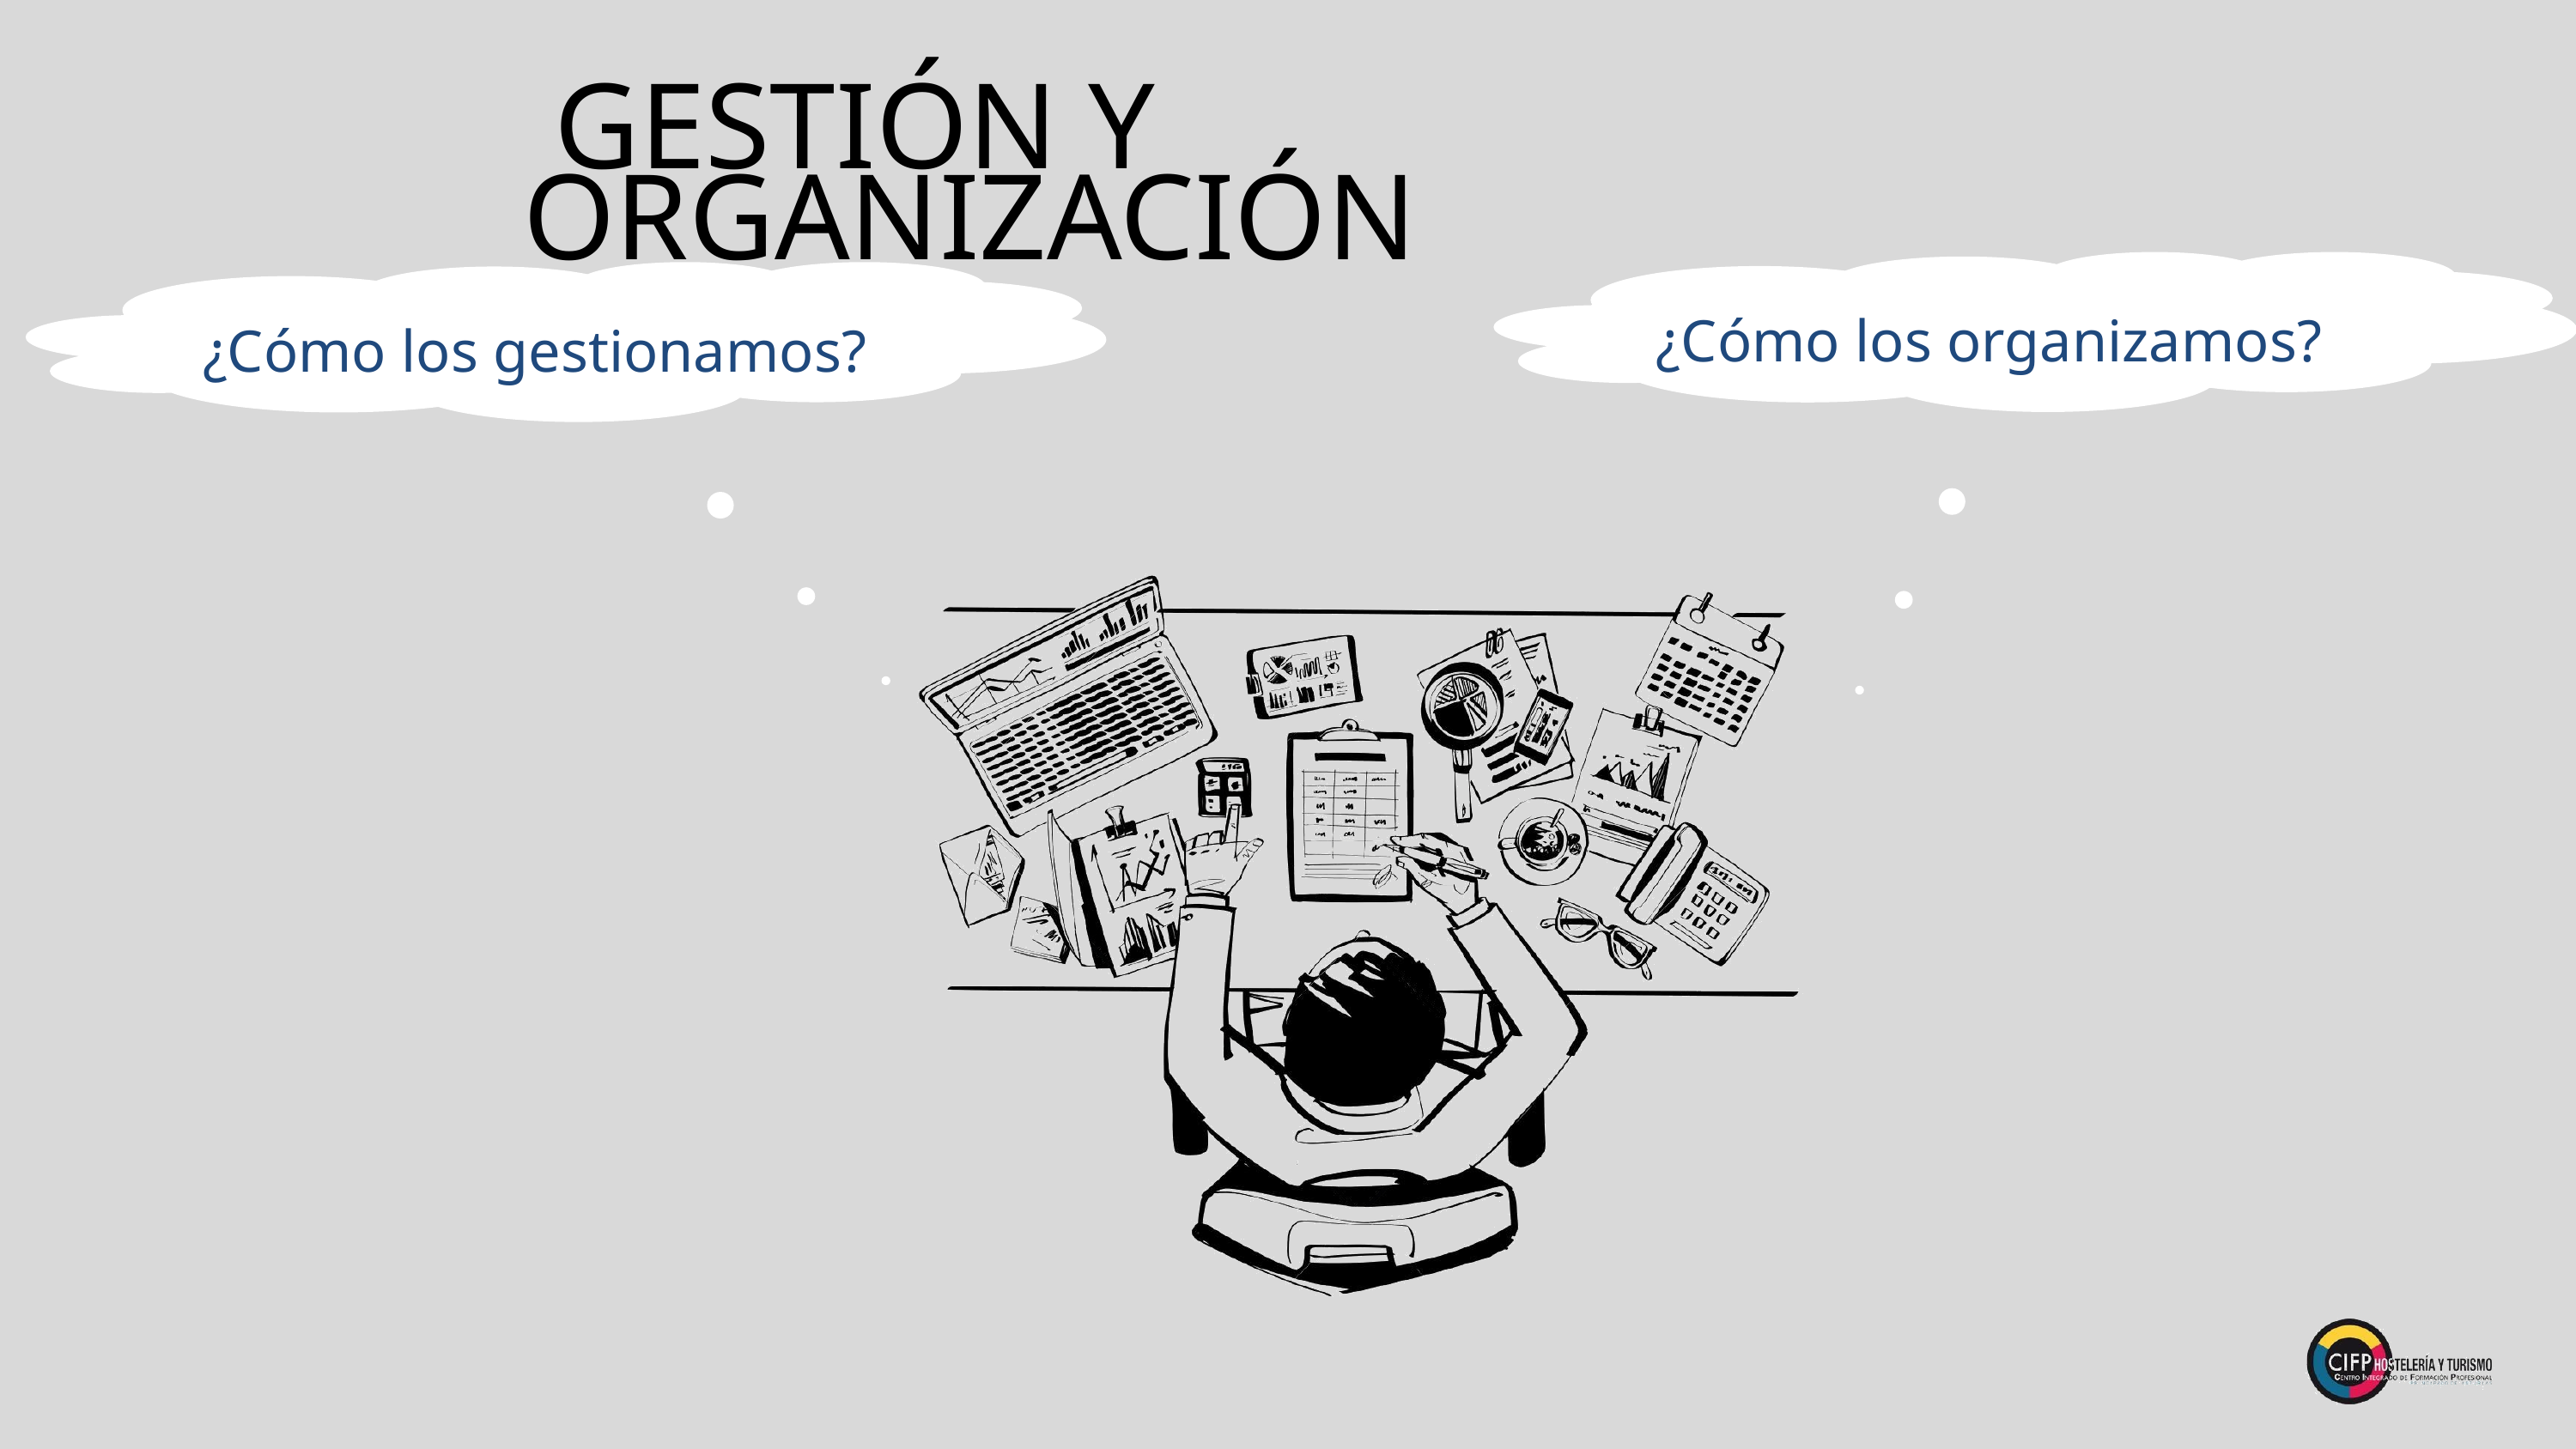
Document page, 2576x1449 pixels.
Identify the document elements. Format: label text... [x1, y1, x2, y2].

text_box ¿Cómo los organizamos? [1493, 252, 2576, 412]
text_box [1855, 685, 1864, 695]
text_box ¿Cómo los organizamos? [1938, 488, 1965, 515]
text_box ¿Cómo los gestionamos? [707, 492, 734, 519]
text_box ¿Cómo los gestionamos? [25, 262, 1107, 422]
text_box ¿Cómo los organizamos? [1894, 591, 1913, 609]
picture [2304, 1317, 2494, 1405]
picture [875, 452, 1842, 1419]
text_box GESTIÓN Y ORGANIZACIÓN [523, 100, 2053, 284]
text_box ¿Cómo los gestionamos? [797, 587, 816, 605]
